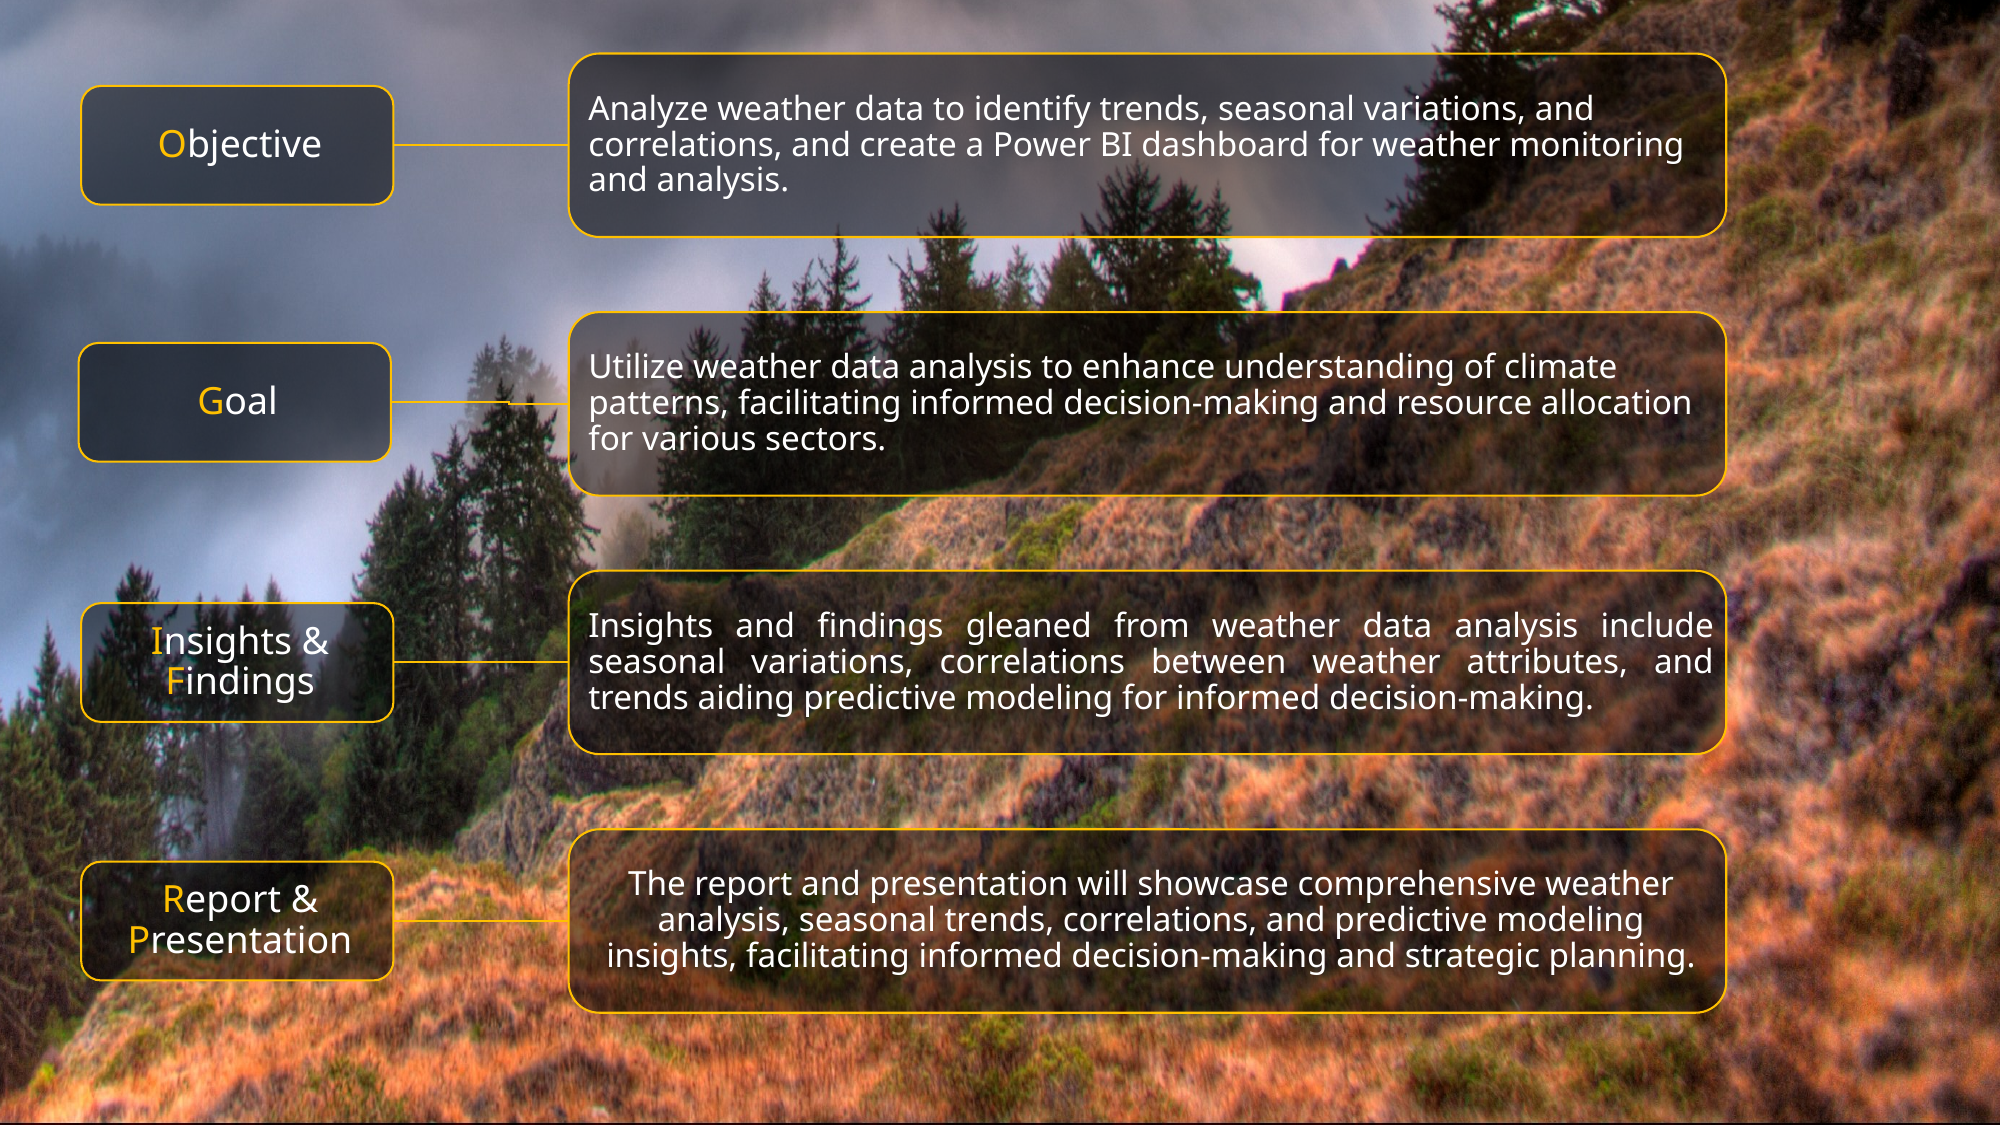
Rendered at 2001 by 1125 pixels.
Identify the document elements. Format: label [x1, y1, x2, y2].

list [0, 53, 1863, 1014]
picture [0, 0, 2000, 1125]
